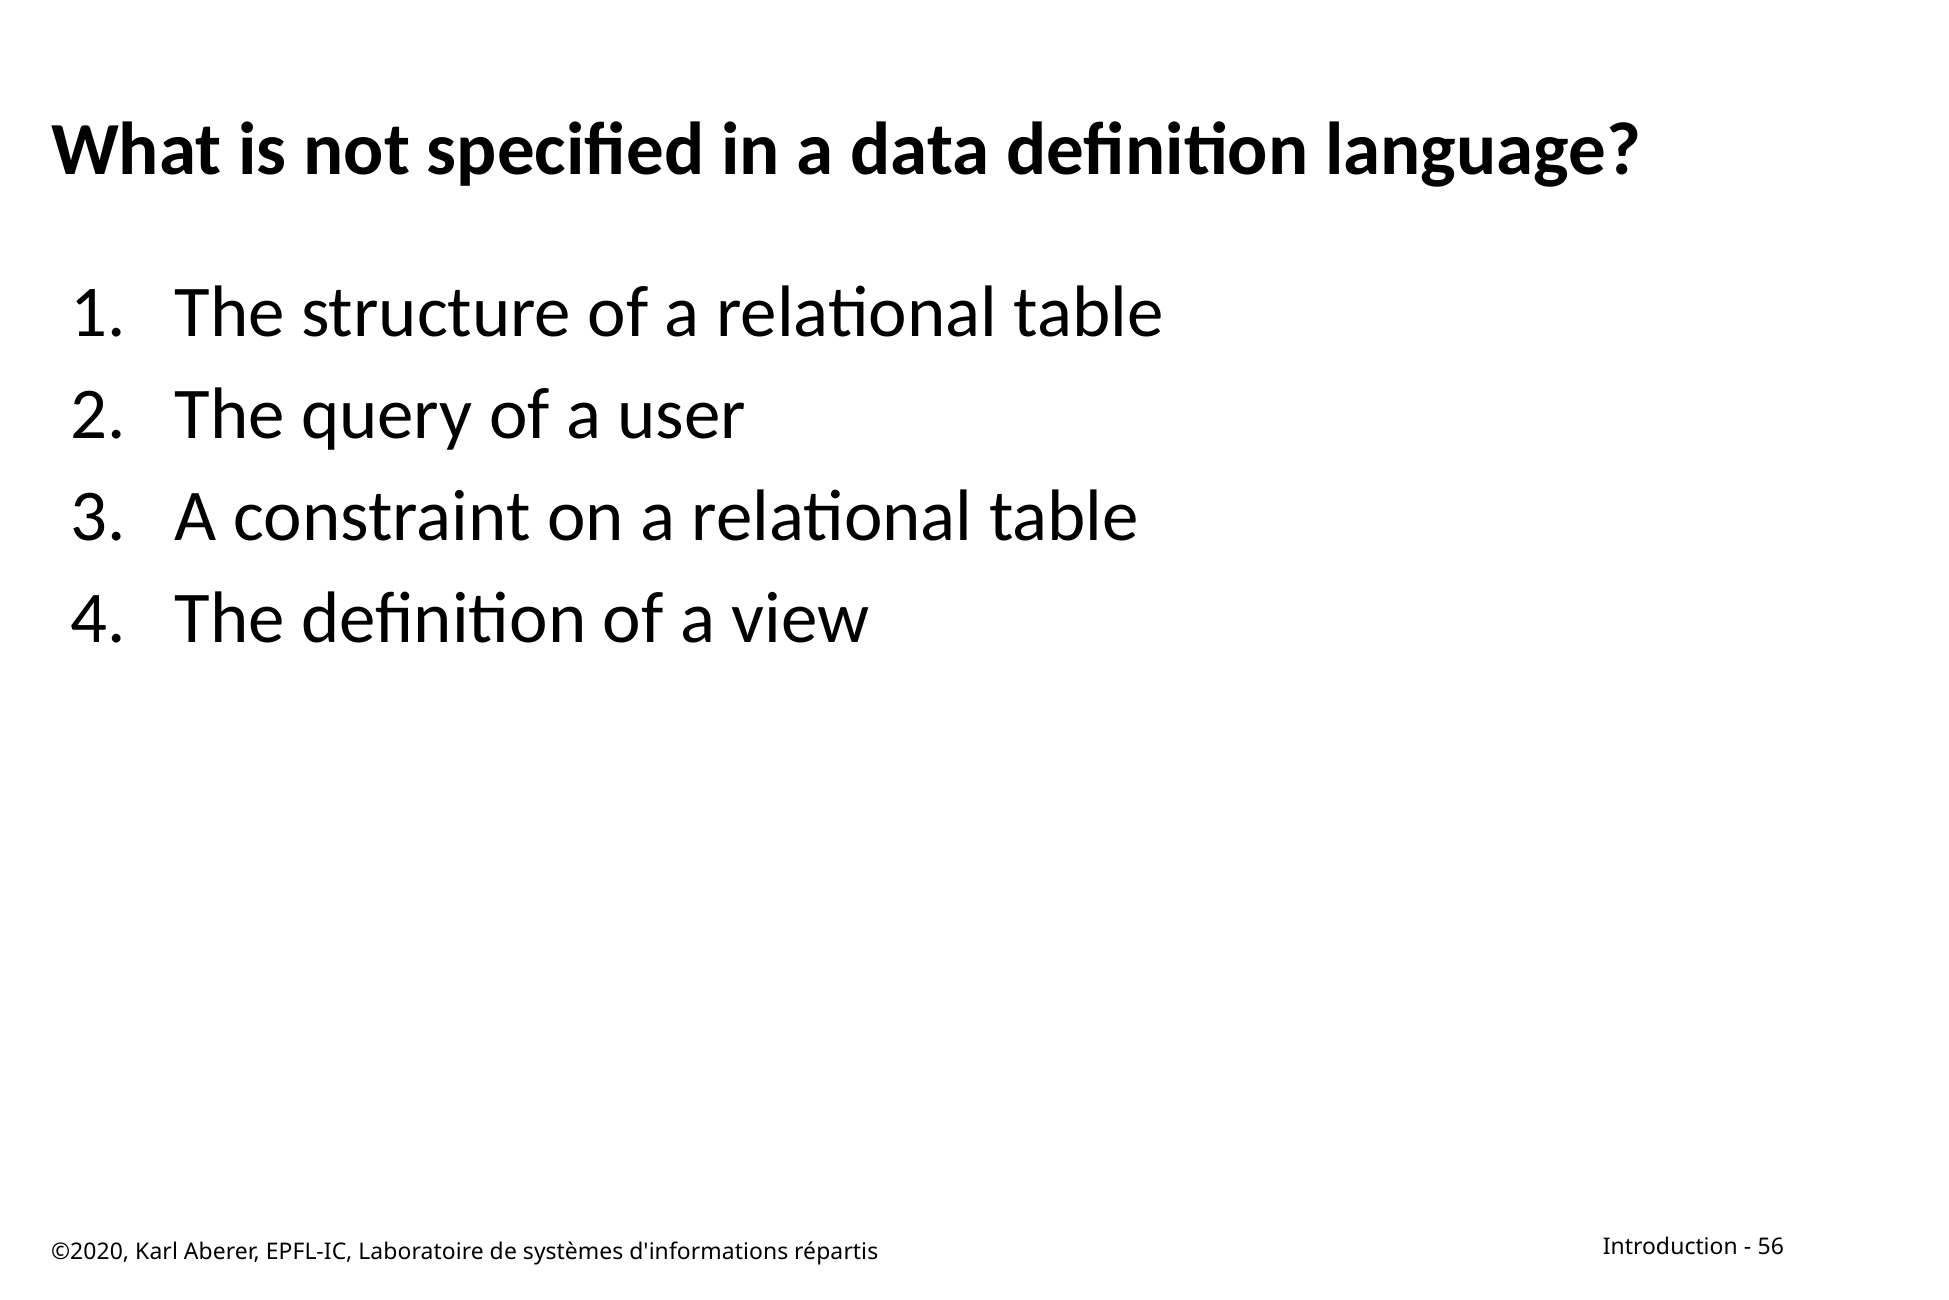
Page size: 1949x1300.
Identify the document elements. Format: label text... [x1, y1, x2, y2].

footer ©2020, Karl Aberer, EPFL-IC, Laboratoire de systèmes d'informations répartis [32, 1227, 1009, 1271]
title What is not specified in a data definition language? [32, 57, 1803, 232]
picture [1014, 302, 1885, 1281]
list The structure of a relational table The query of a user A constraint on a relational table The definition of a view [37, 253, 1809, 1208]
